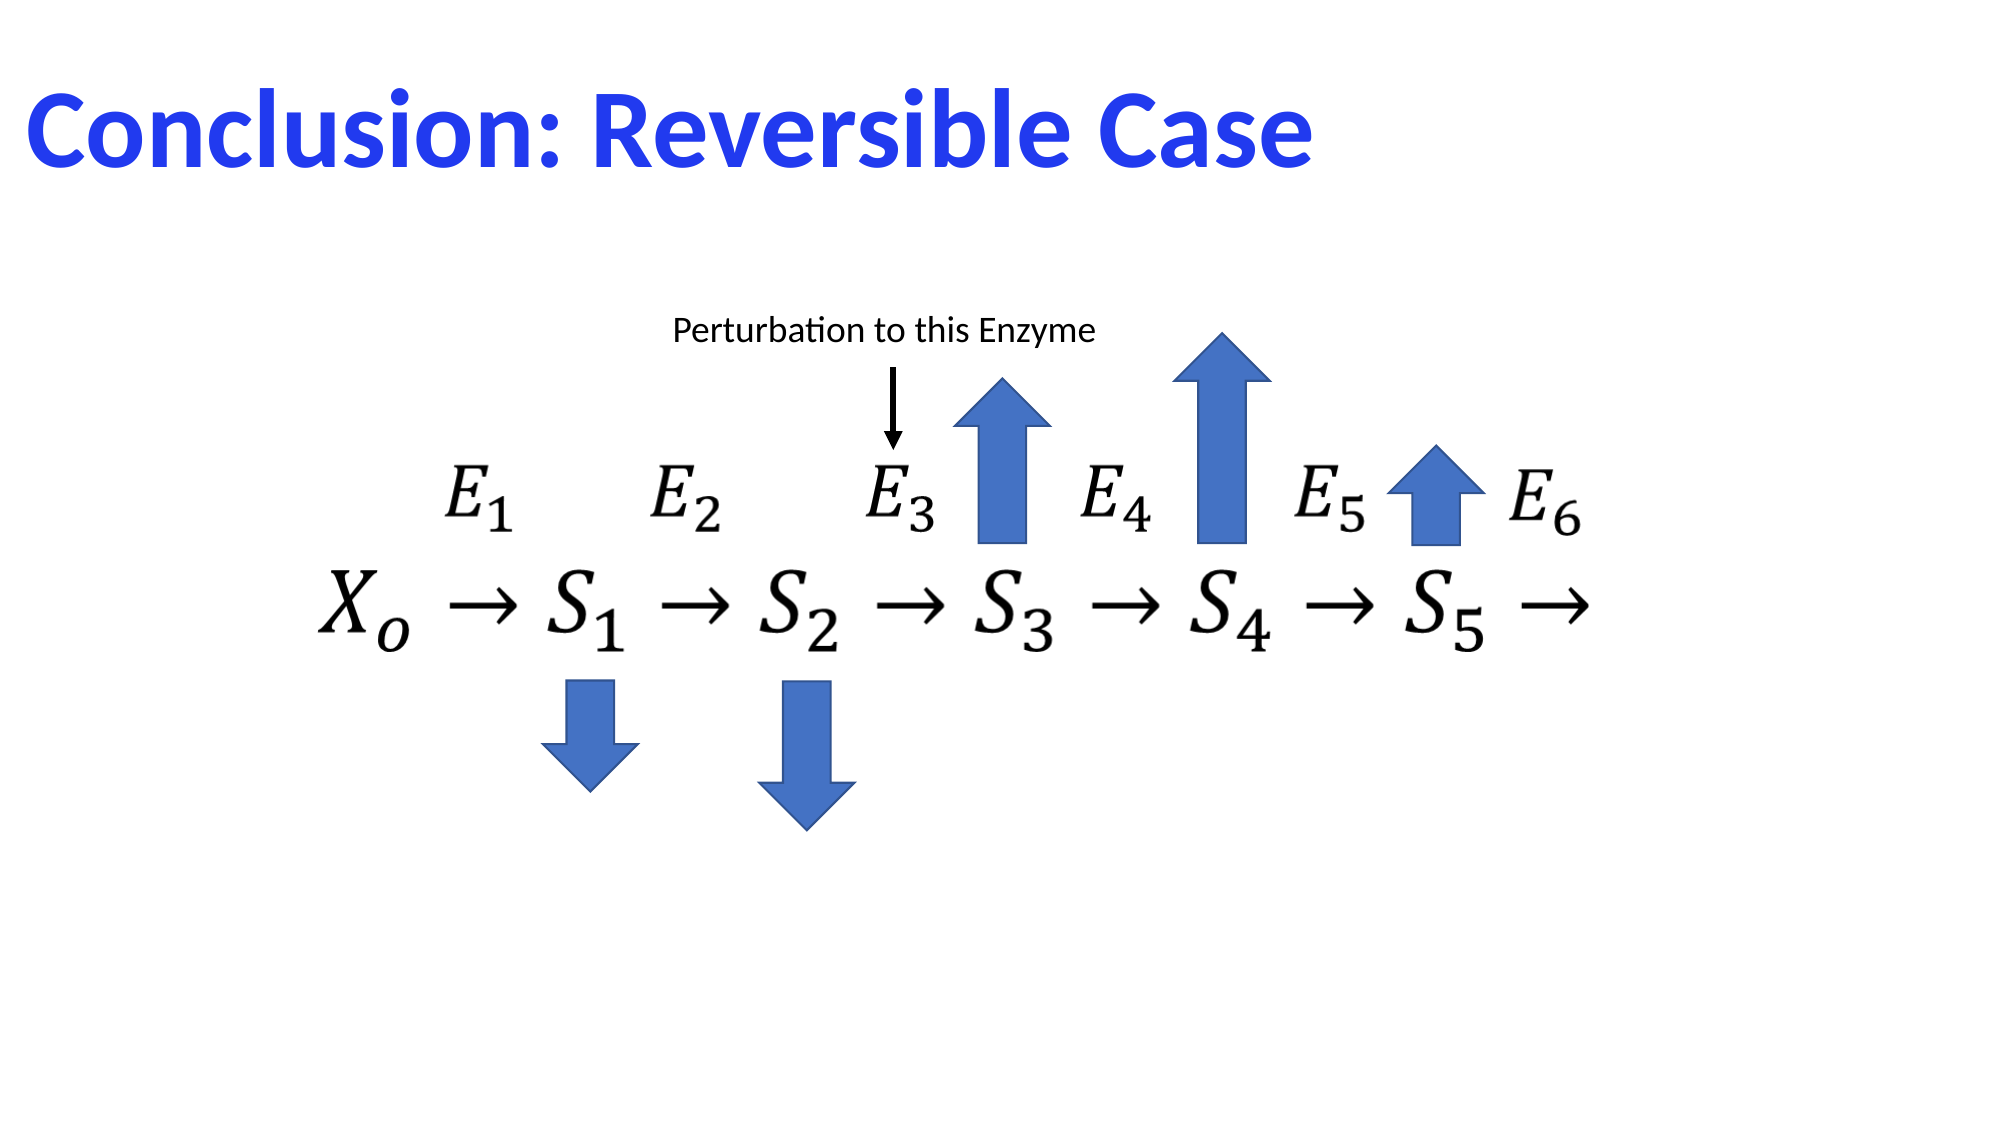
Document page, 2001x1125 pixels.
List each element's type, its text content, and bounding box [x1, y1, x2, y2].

text_box [433, 445, 528, 537]
text_box [1174, 333, 1270, 544]
title Conclusion: Reversible Case [11, 59, 2000, 202]
text_box [854, 445, 950, 537]
text_box [1388, 445, 1484, 546]
text_box [759, 681, 855, 831]
text_box [639, 445, 736, 537]
text_box [1498, 450, 1595, 541]
text_box [542, 680, 638, 792]
text_box [252, 545, 1661, 657]
text_box [954, 378, 1050, 544]
text_box [1069, 445, 1165, 537]
text_box [1283, 445, 1380, 537]
text_box Perturbation to this Enzyme [657, 297, 1117, 358]
